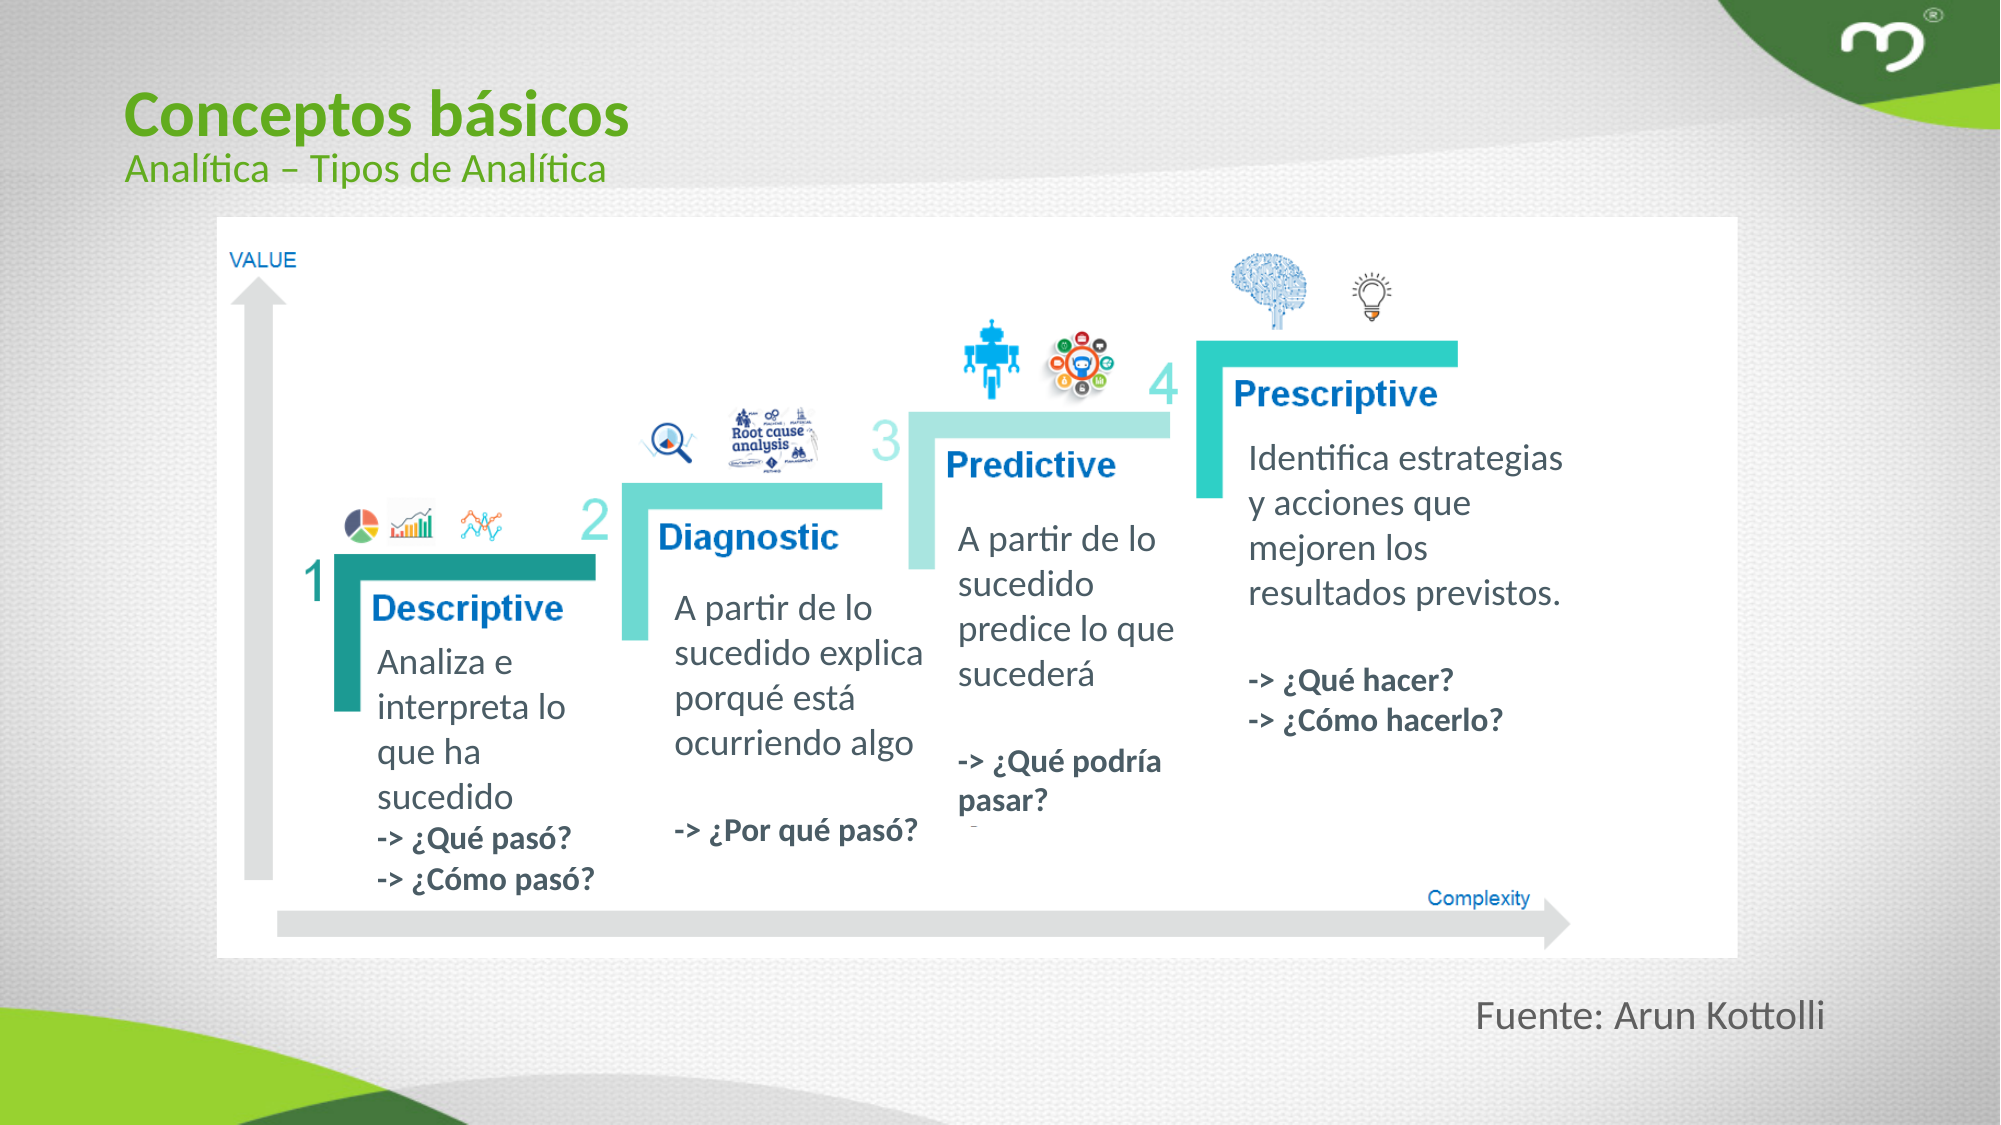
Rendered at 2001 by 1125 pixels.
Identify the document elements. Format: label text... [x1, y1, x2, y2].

text_box Conceptos básicos [109, 59, 1894, 167]
text_box Analítica – Tipos de Analítica [109, 133, 1452, 199]
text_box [216, 217, 1739, 959]
picture [0, 0, 2000, 1125]
text_box Fuente: Arun Kottolli [1460, 980, 1851, 1046]
